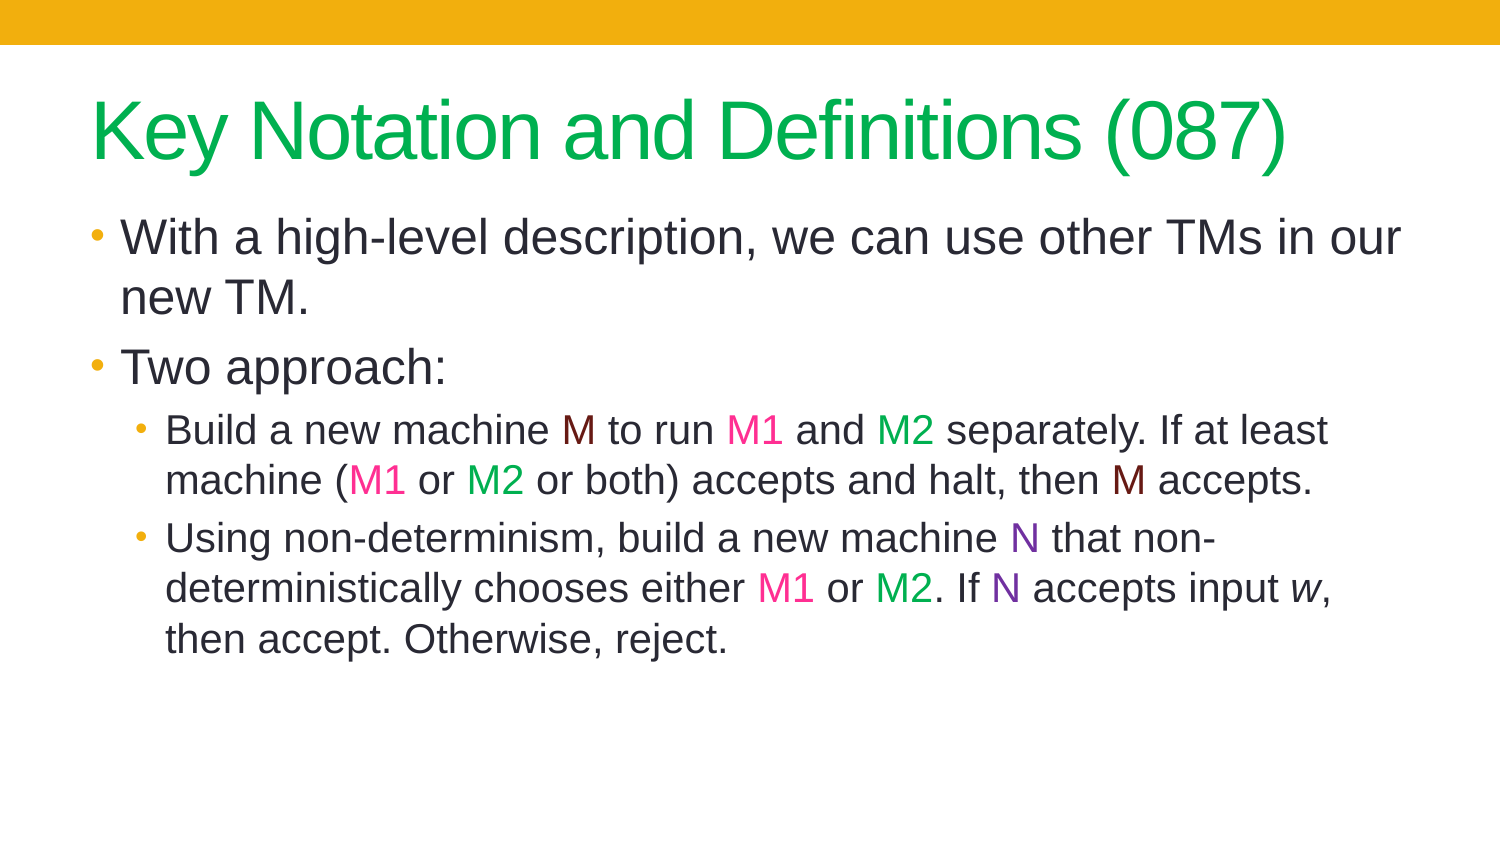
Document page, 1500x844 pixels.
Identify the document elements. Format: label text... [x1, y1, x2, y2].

title Key Notation and Definitions (087) [75, 65, 1425, 188]
list With a high-level description, we can use other TMs in our new TM. Two approach: Build a new machine M to run M1 and M2 separately. If at least machine (M1 or M2 or both) accepts and halt, then M accepts. Using non-determinism, build a new machine N that non-deterministically chooses either M1 or M2. If N accepts input w, then accept. Otherwise, reject. [75, 196, 1425, 797]
